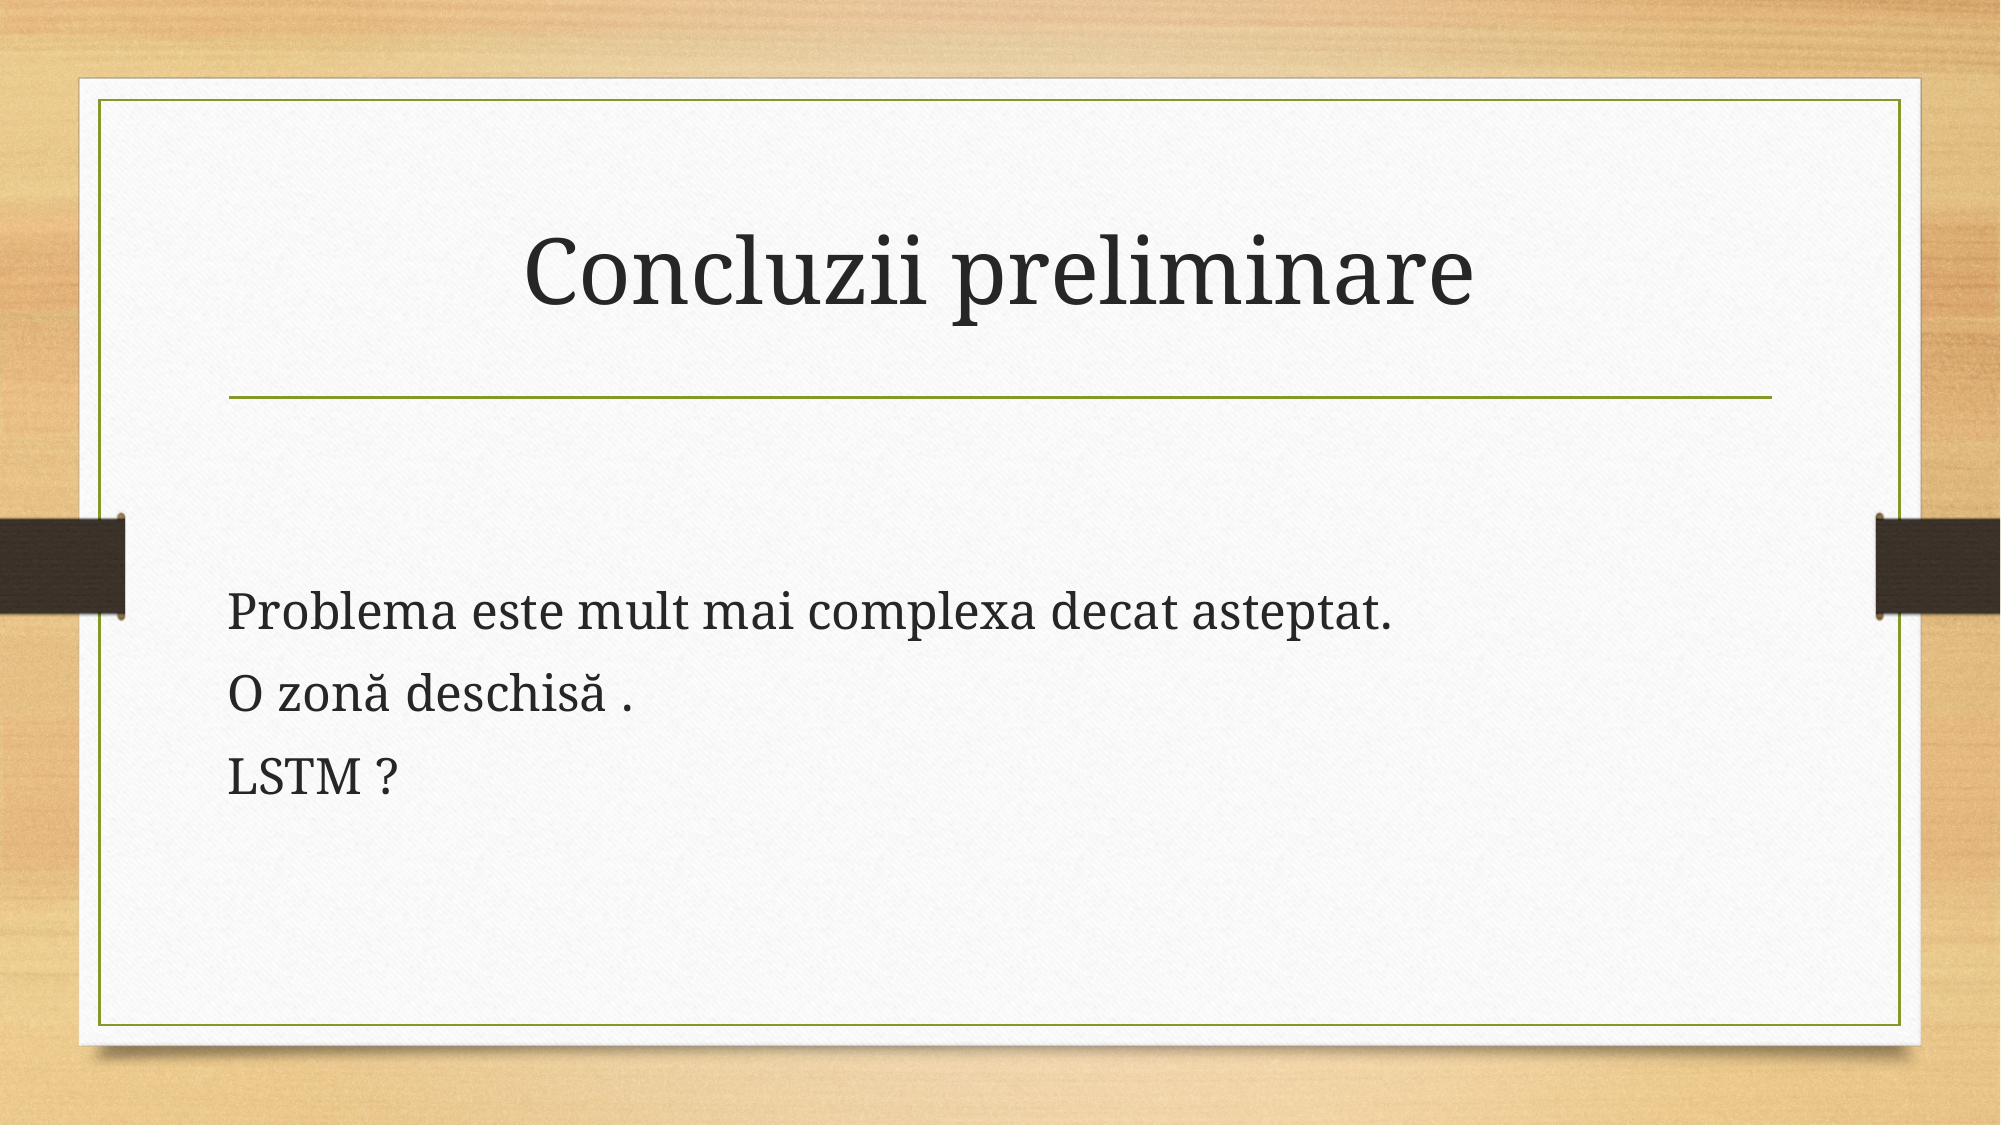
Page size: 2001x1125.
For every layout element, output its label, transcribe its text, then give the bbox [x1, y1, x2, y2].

list Problema este mult mai complexa decat asteptat. O zonă deschisă . LSTM ? [212, 419, 1788, 964]
title Concluzii preliminare [212, 161, 1788, 375]
picture [0, 0, 2001, 1125]
